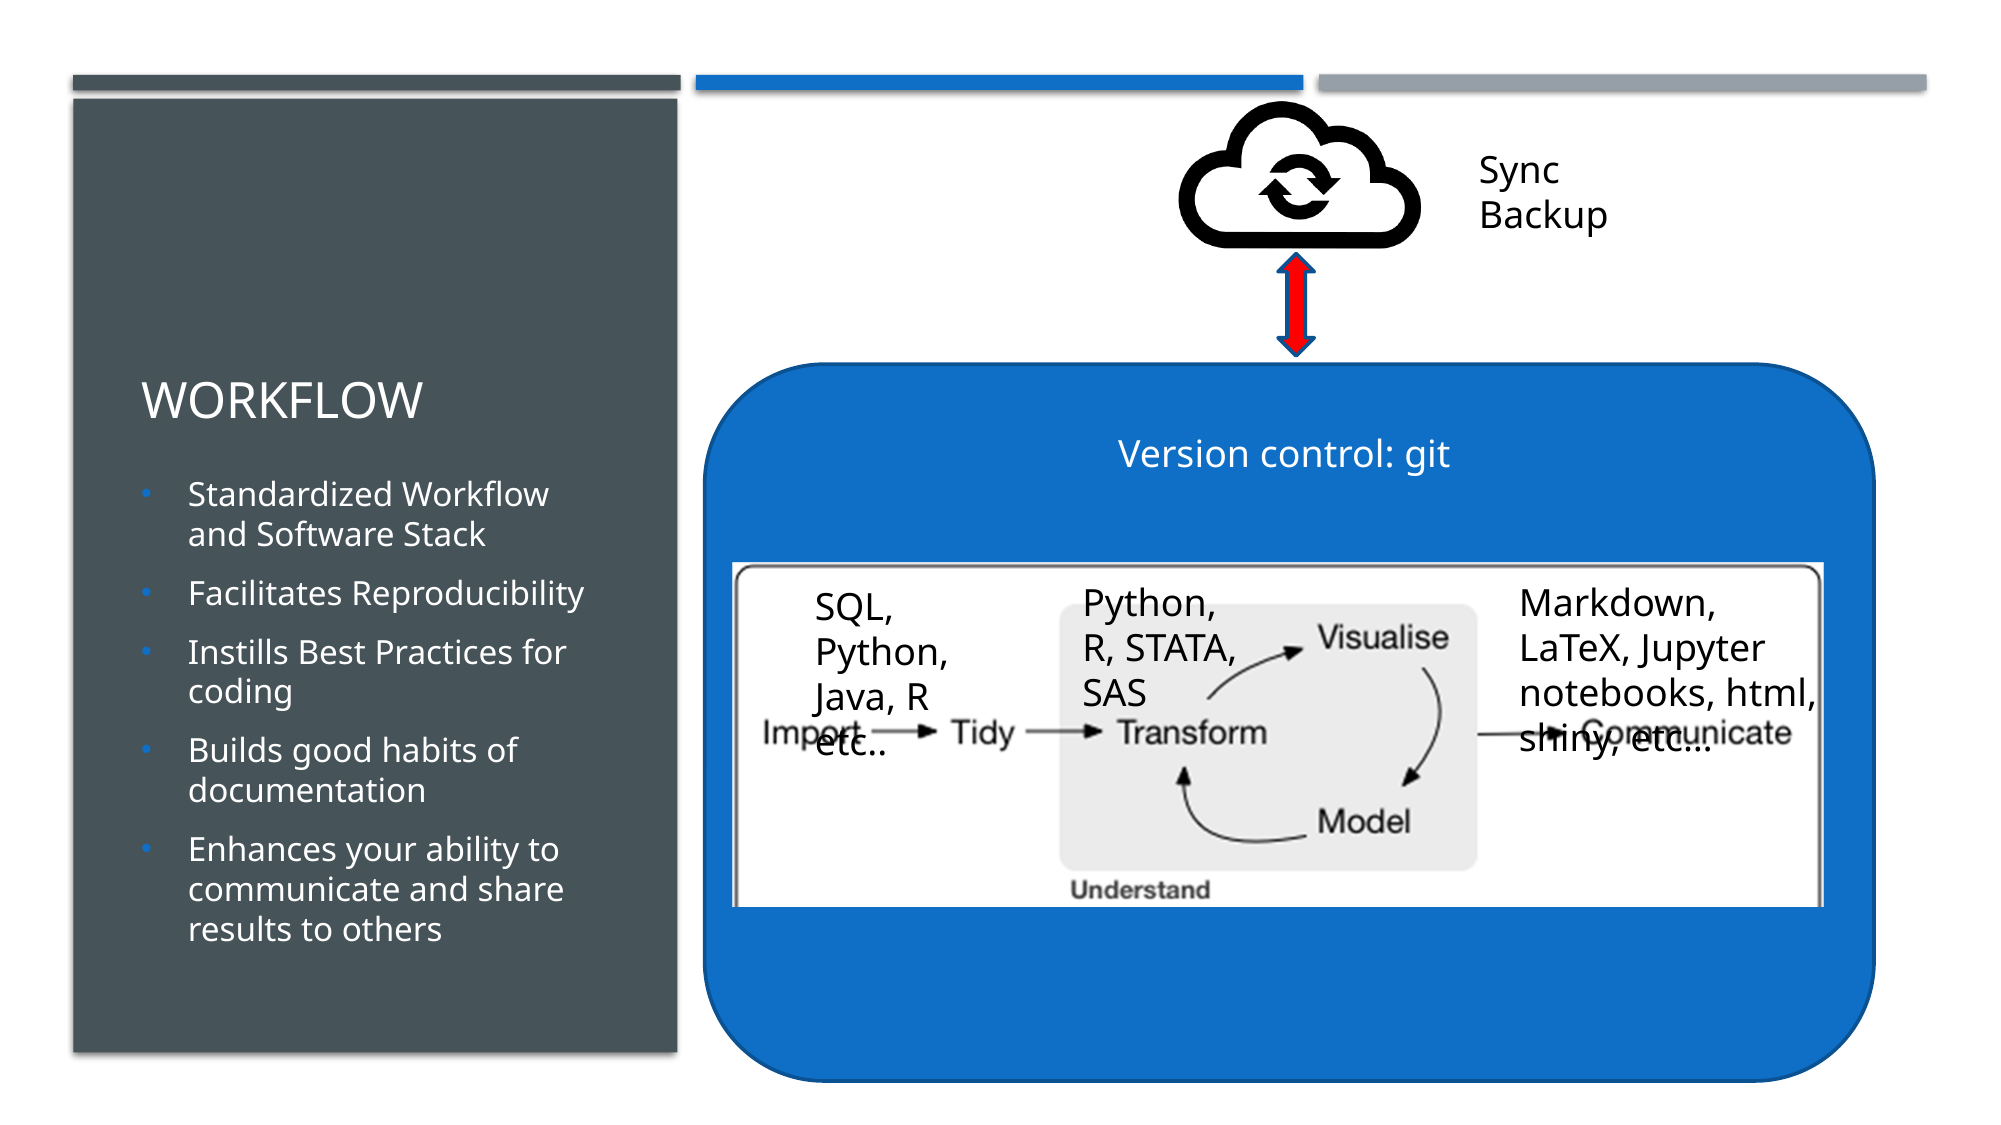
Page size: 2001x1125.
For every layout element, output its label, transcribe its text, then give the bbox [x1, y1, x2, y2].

list Standardized Workflow and Software Stack Facilitates Reproducibility Instills Best Practices for coding Builds good habits of documentation Enhances your ability to communicate and share results to others [125, 465, 624, 958]
picture [1172, 47, 1427, 302]
text_box [1276, 311, 1316, 358]
text_box Markdown, LaTeX, Jupyter notebooks, html, shiny, etc… [1828, 571, 1834, 767]
title WORKFLOW [125, 153, 624, 436]
text_box Version control: git [702, 362, 1876, 1083]
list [731, 561, 1825, 907]
text_box Sync Backup [1464, 139, 1681, 244]
